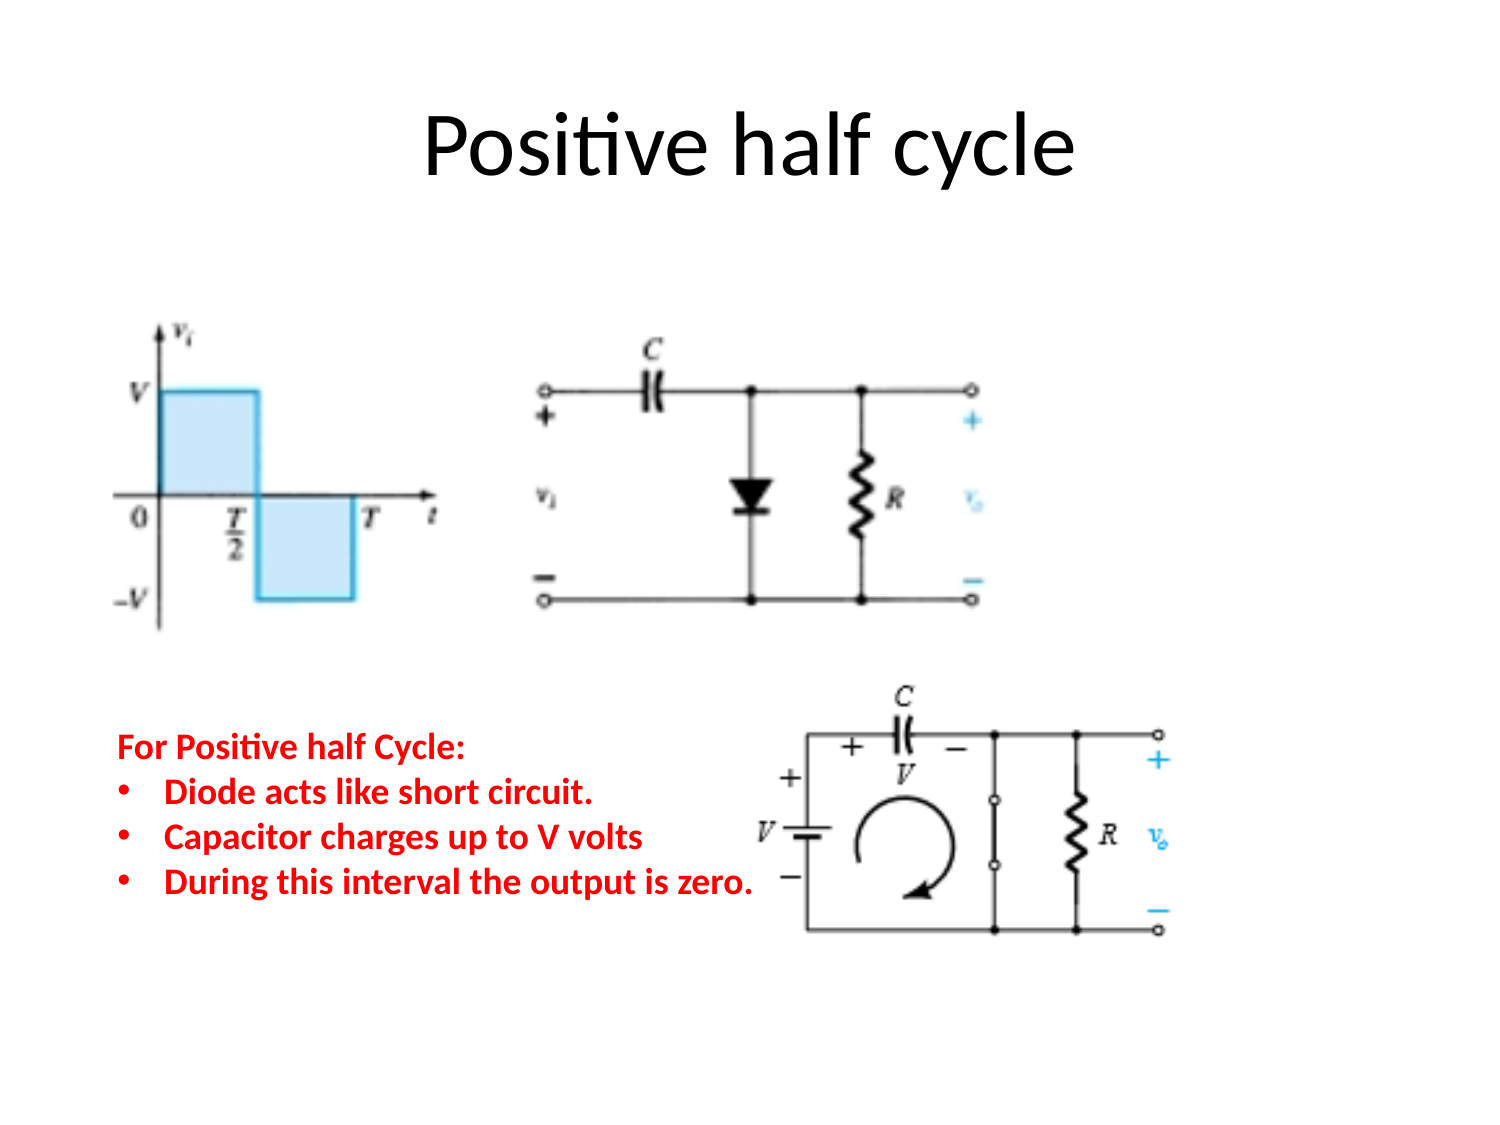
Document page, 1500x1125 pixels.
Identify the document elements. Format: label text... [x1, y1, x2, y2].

picture [72, 299, 1015, 665]
picture [737, 681, 1213, 960]
text_box For Positive half Cycle: Diode acts like short circuit. Capacitor charges up to V volts During this interval the output is zero. [102, 714, 732, 955]
title Positive half cycle [75, 45, 1425, 233]
